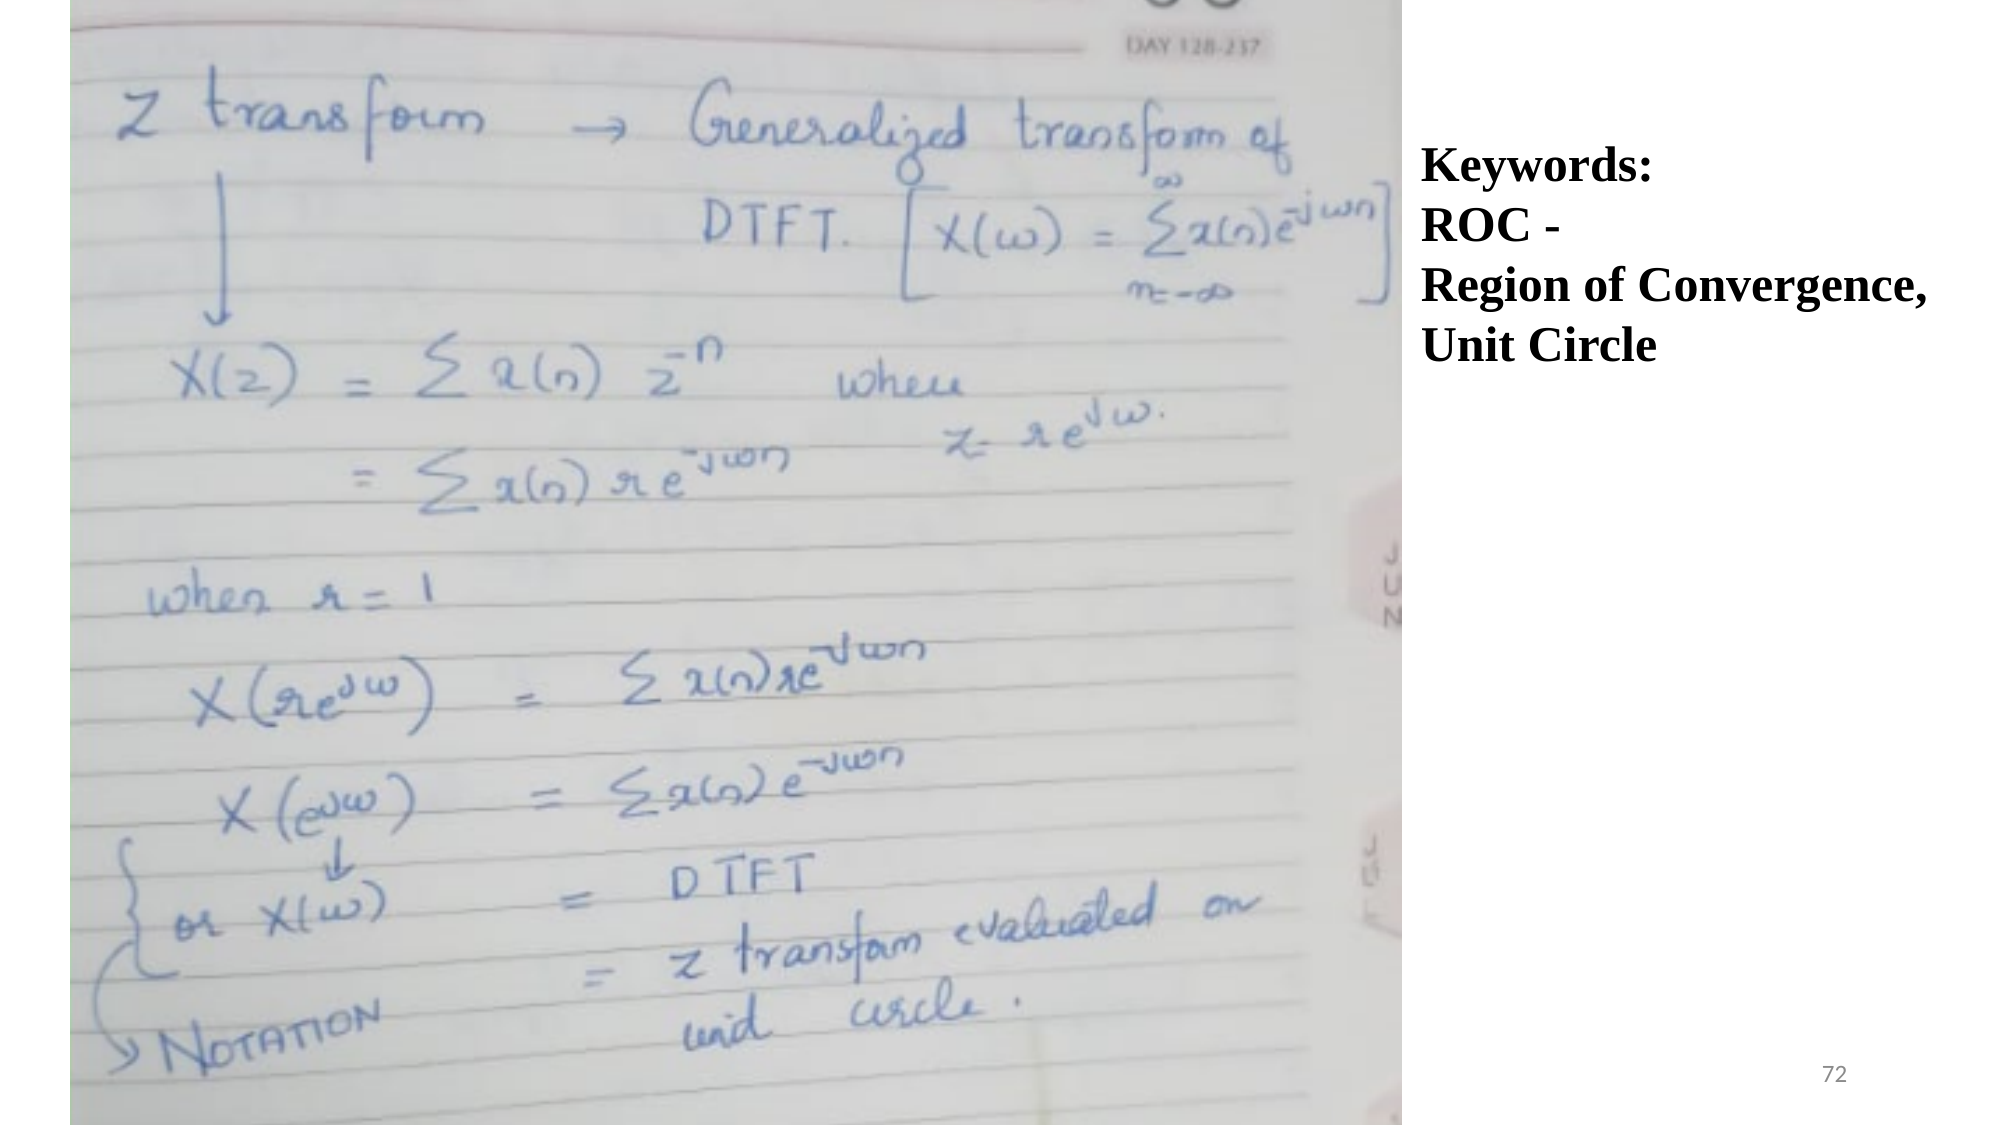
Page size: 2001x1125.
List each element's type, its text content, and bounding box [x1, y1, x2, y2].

text_box Keywords: ROC - Region of Convergence, Unit Circle [1406, 124, 2000, 439]
picture [70, 0, 1402, 1125]
slide_number 72 [1412, 1042, 1863, 1103]
